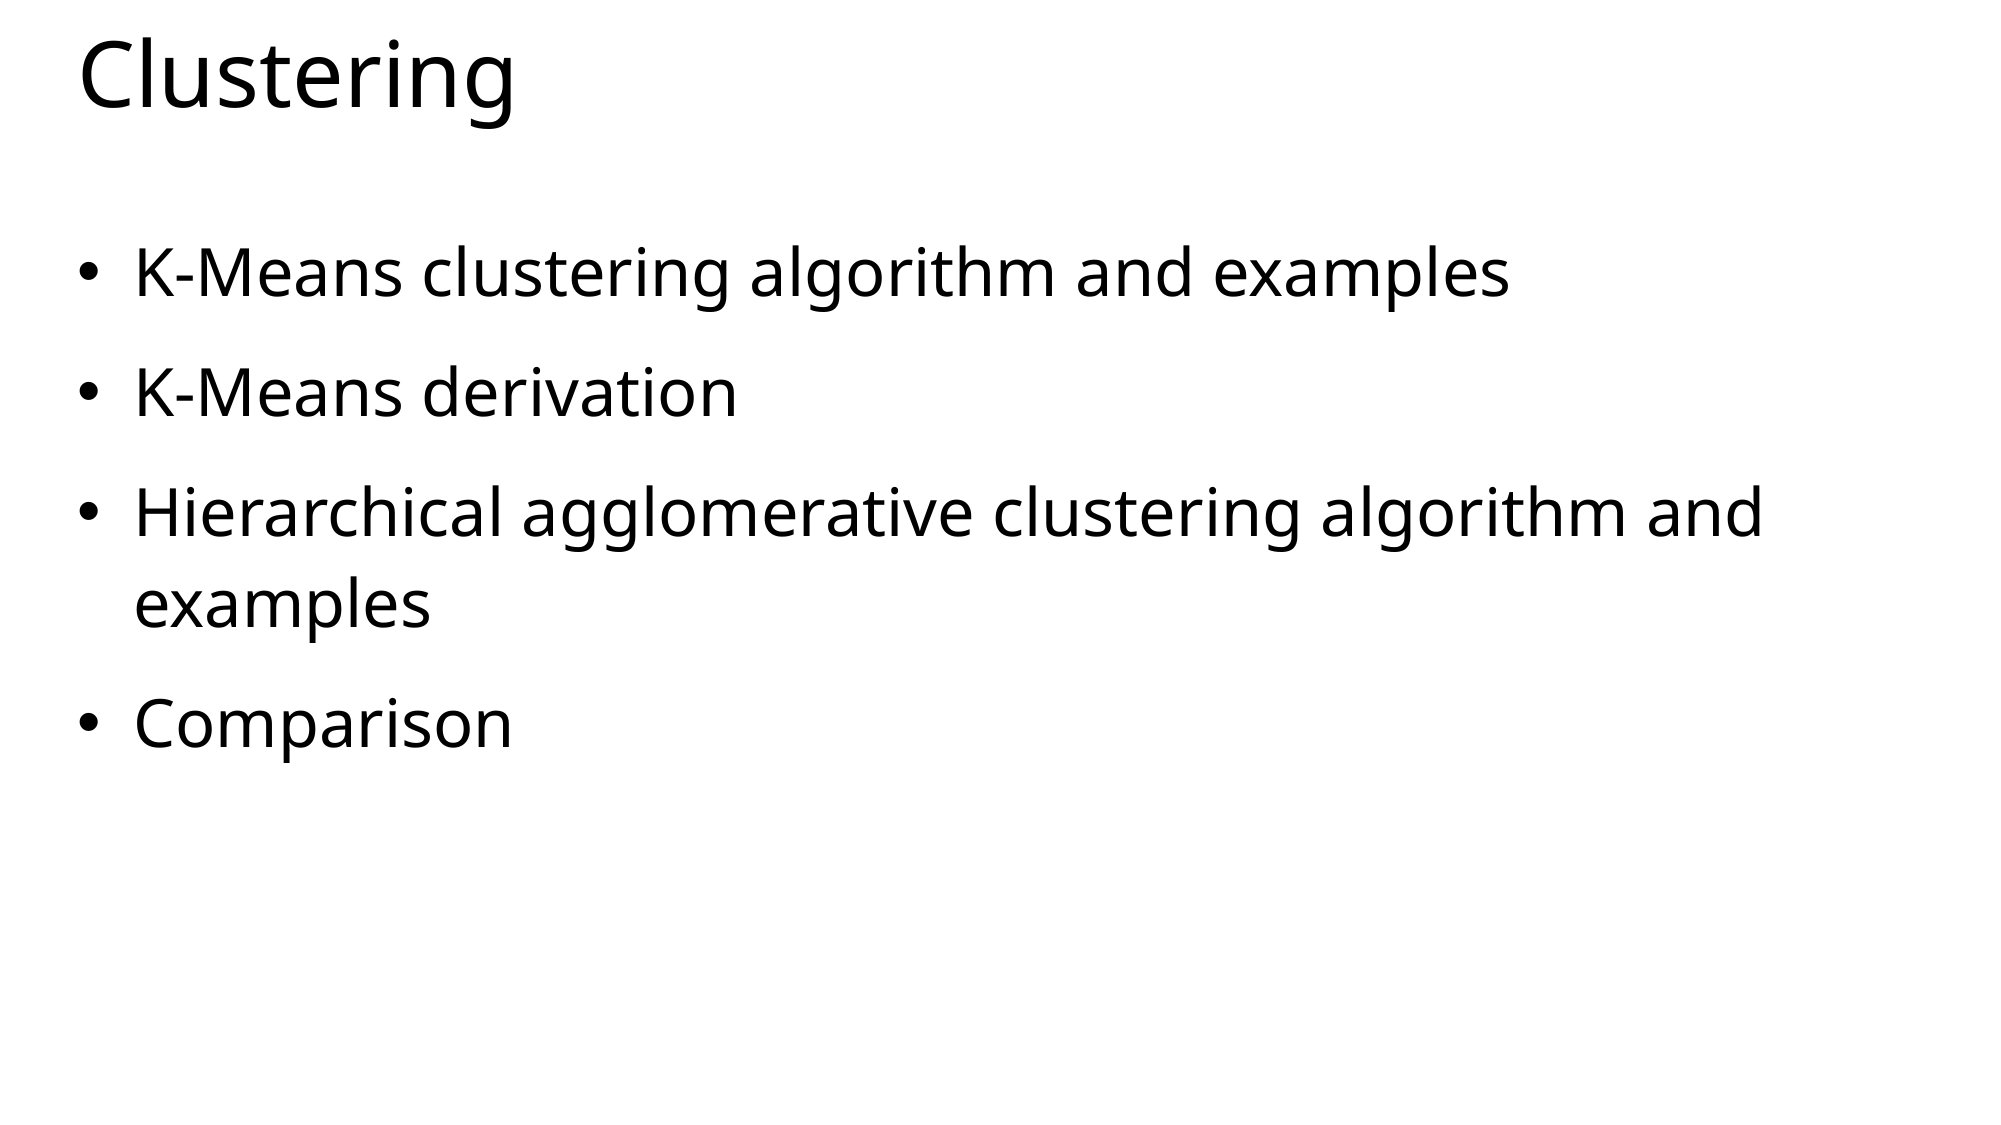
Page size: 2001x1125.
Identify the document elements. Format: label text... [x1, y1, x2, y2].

list K-Means clustering algorithm and examples K-Means derivation Hierarchical agglomerative clustering algorithm and examples Comparison [62, 217, 1953, 1096]
title Clustering [62, 29, 1953, 205]
